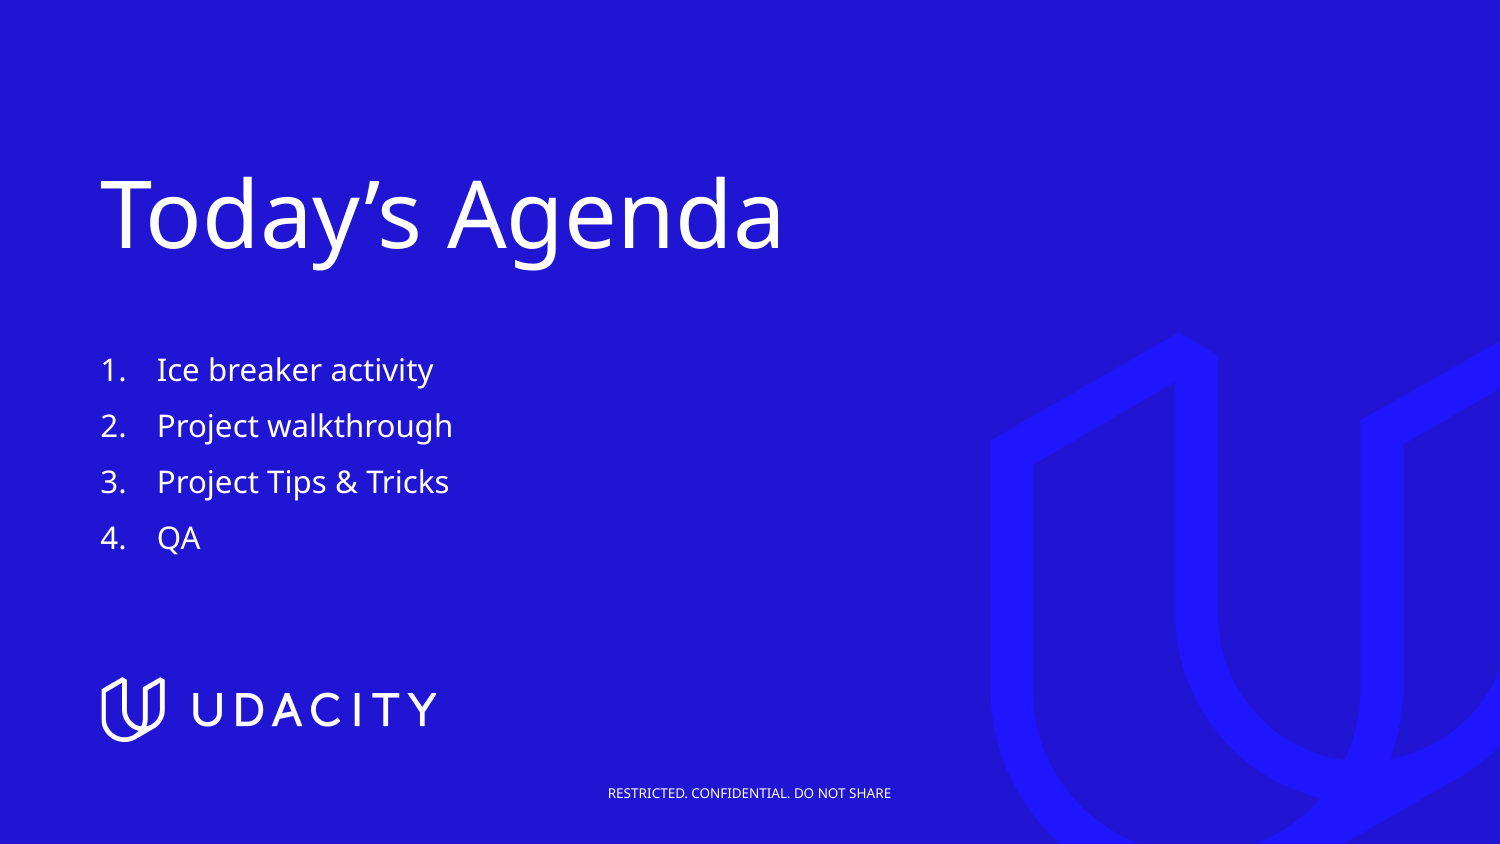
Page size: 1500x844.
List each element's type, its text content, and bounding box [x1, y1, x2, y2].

picture [0, 0, 1500, 844]
subtitle Ice breaker activity Project walkthrough Project Tips & Tricks QA [100, 331, 1119, 568]
title Today’s Agenda [100, 109, 1119, 313]
